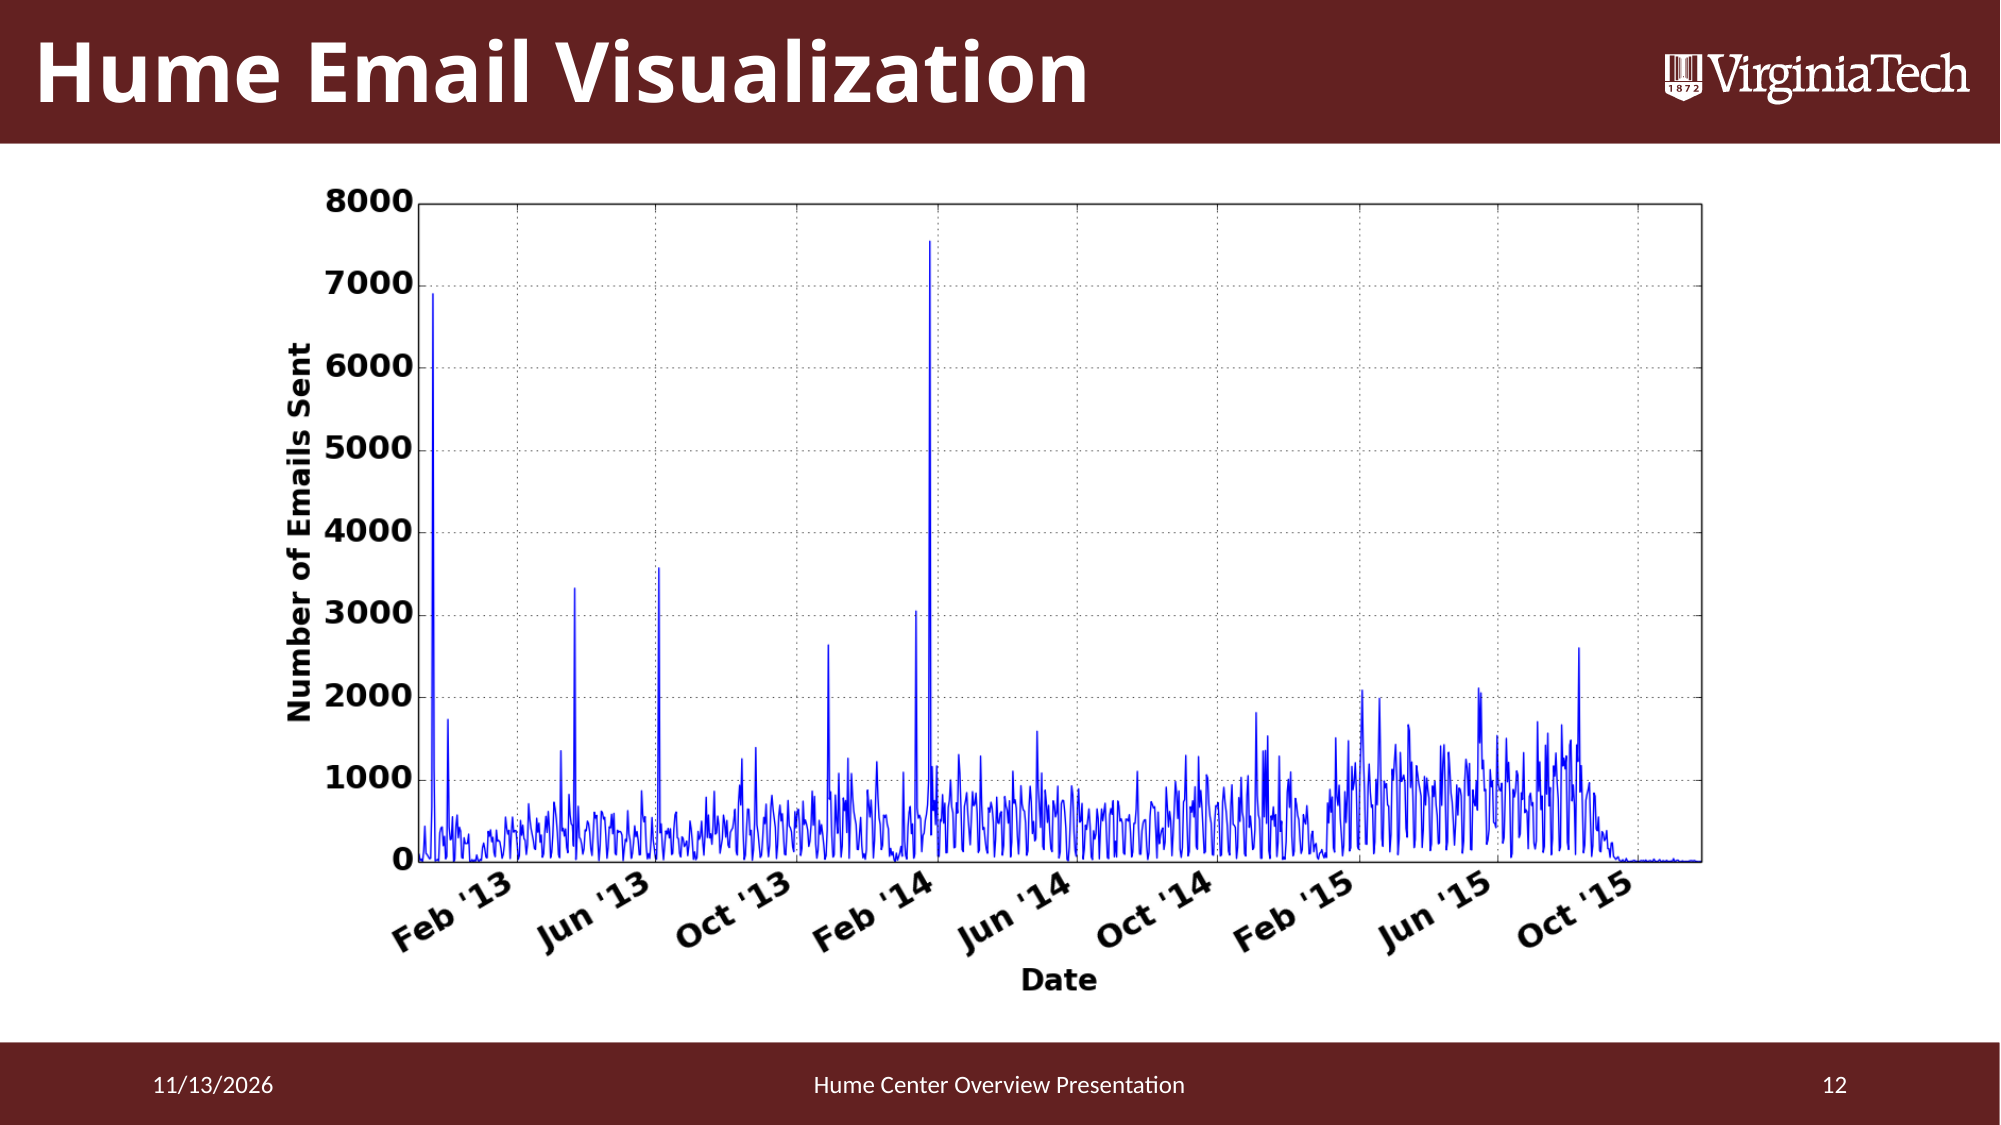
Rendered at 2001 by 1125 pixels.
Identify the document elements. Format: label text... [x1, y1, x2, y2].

slide_number 12 [1412, 1053, 1863, 1114]
picture [1665, 52, 1970, 105]
footer Hume Center Overview Presentation [662, 1053, 1338, 1114]
title Hume Email Visualization [18, 19, 1650, 133]
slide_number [137, 1053, 588, 1114]
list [257, 164, 1743, 1022]
